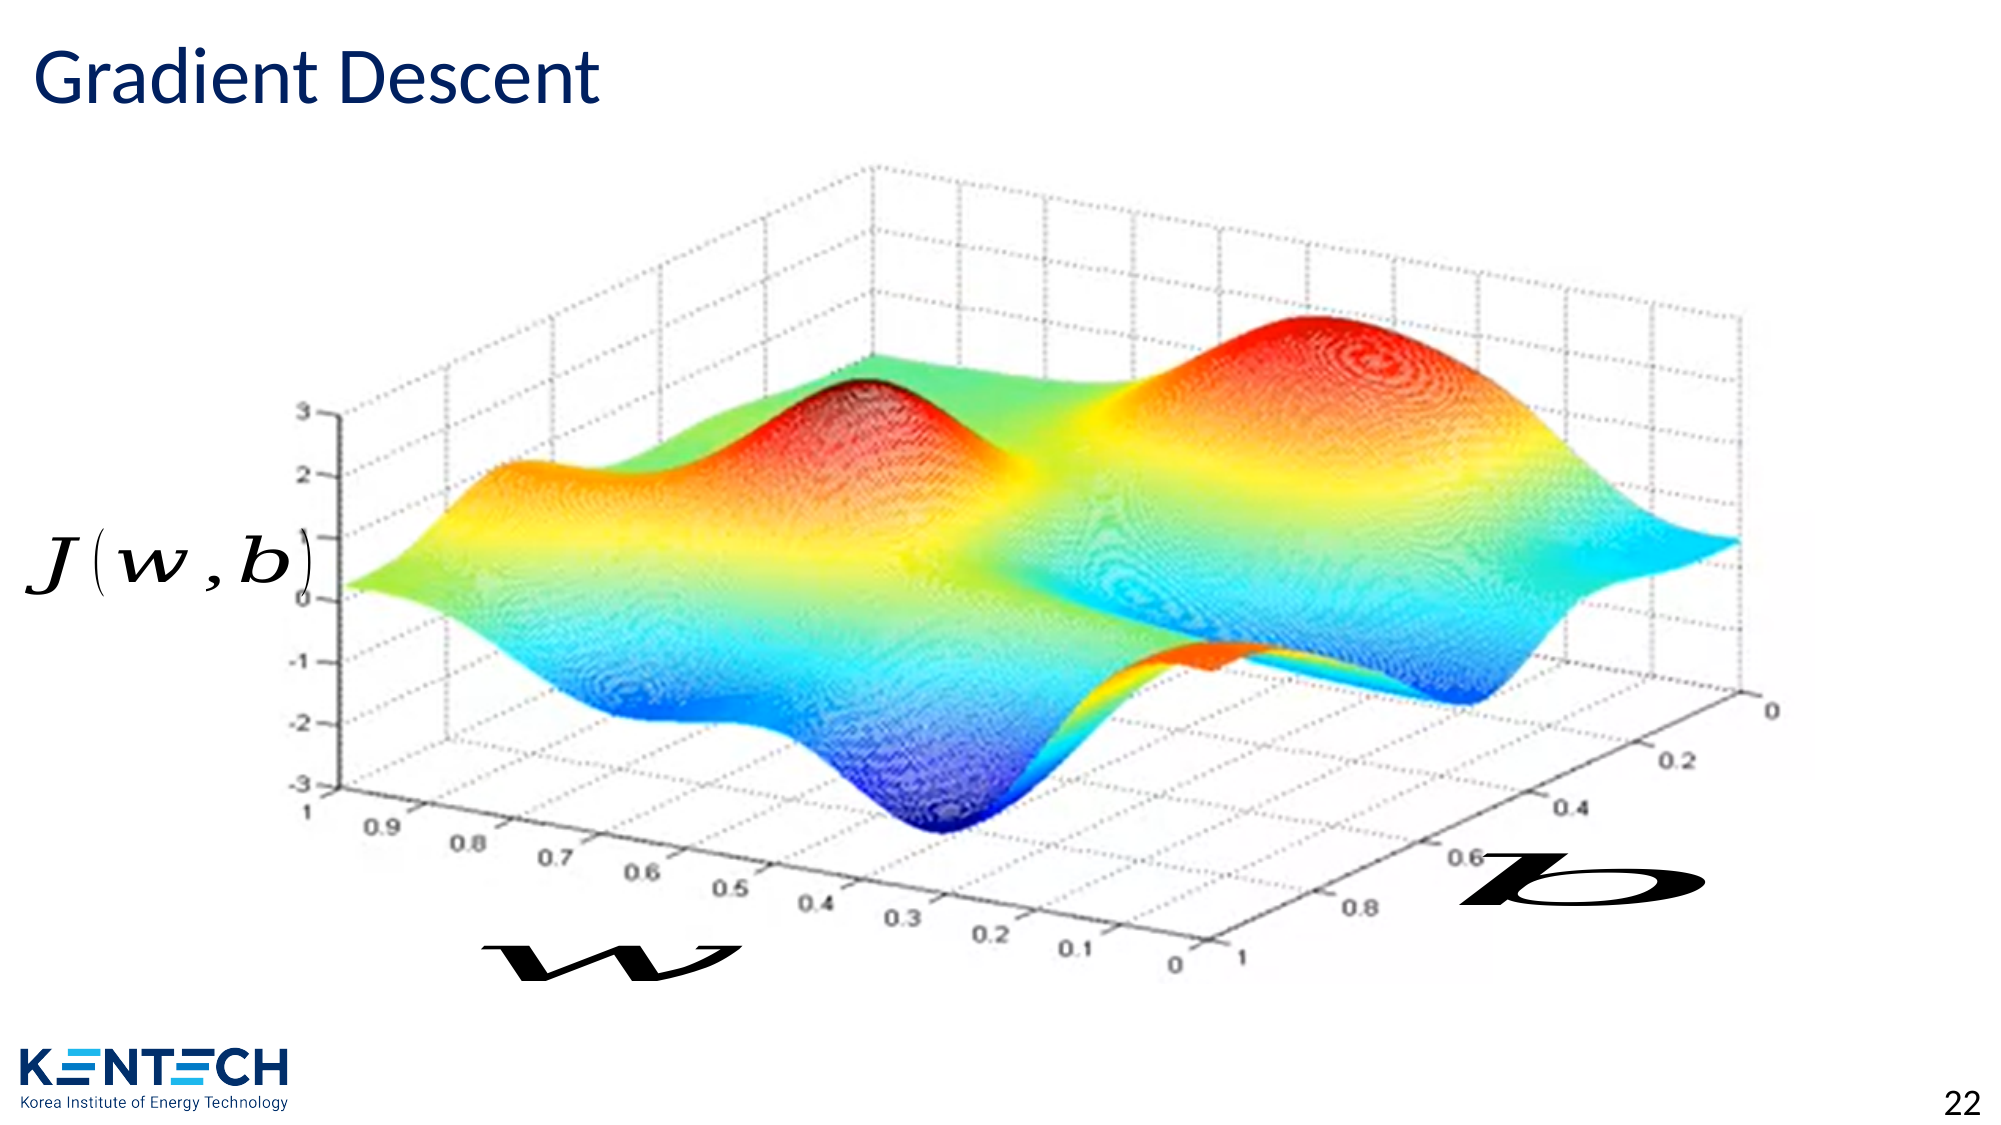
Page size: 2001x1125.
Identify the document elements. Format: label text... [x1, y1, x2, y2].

picture [262, 144, 1821, 984]
slide_number 22 [1925, 1074, 2000, 1125]
title Gradient Descent [18, 14, 1563, 128]
picture [18, 1044, 294, 1115]
